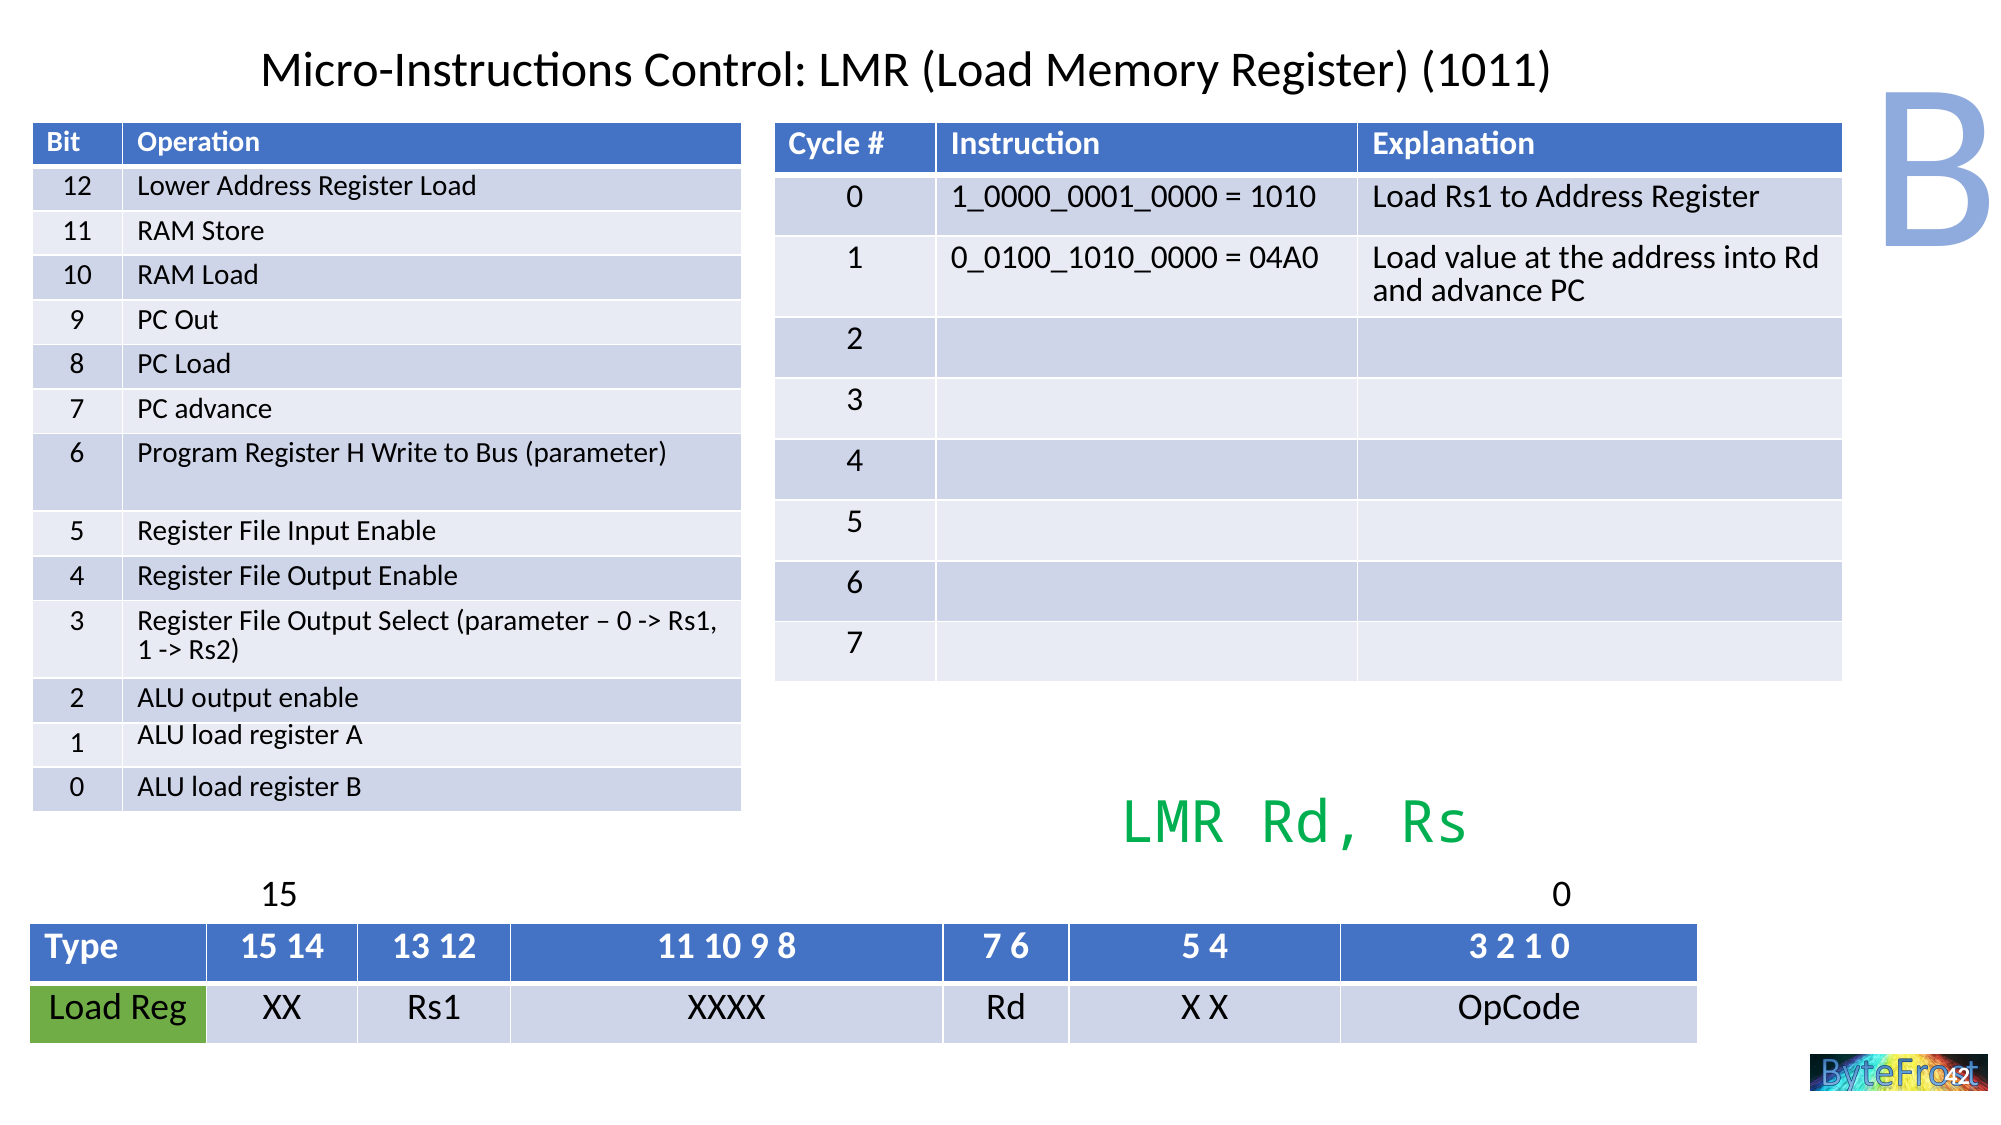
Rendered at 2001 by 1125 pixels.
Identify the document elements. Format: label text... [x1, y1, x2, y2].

table_cell Lower Address Register Load [123, 169, 741, 210]
table_cell 5 [775, 501, 935, 560]
table_cell 8 [33, 345, 122, 388]
table_cell Register File Input Enable [123, 512, 741, 555]
table_cell [937, 440, 1357, 499]
table_cell PC Load [123, 345, 741, 388]
table_cell 1 [33, 724, 122, 766]
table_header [511, 924, 942, 981]
table_cell 2 [775, 318, 935, 377]
table_cell 1 [775, 237, 935, 316]
table_cell 12 [33, 169, 122, 210]
table_cell [937, 562, 1357, 621]
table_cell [511, 986, 942, 1043]
table_cell PC Out [123, 301, 741, 344]
table_cell 1_0000_0001_0000 = 1010 [937, 178, 1357, 235]
table_cell [1358, 379, 1842, 438]
table_cell 3 [775, 379, 935, 438]
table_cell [358, 986, 510, 1043]
table_cell ALU output enable [123, 679, 741, 722]
table_cell Program Register H Write to Bus (parameter) [123, 434, 741, 510]
table_cell [937, 622, 1357, 681]
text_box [1855, 0, 2000, 303]
table_cell RAM Load [123, 256, 741, 299]
table_cell 7 [33, 390, 122, 433]
table_header Explanation [1358, 123, 1842, 172]
table_cell Load Rs1 to Address Register [1358, 178, 1842, 235]
table_cell [1358, 318, 1842, 377]
table_cell ALU load register B [123, 768, 741, 811]
table_cell 4 [33, 557, 122, 600]
subtitle Micro-Instructions Control: LMR (Load Memory Register) (1011) [156, 35, 1657, 104]
table_cell 7 [775, 622, 935, 681]
table_cell 11 [33, 212, 122, 254]
picture [1810, 1054, 1988, 1091]
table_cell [1341, 986, 1697, 1043]
table_cell [937, 501, 1357, 560]
table_cell [937, 379, 1357, 438]
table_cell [944, 986, 1068, 1043]
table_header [358, 924, 510, 981]
table_cell 3 [33, 601, 122, 677]
table_cell Register File Output Enable [123, 557, 741, 600]
table_header Cycle # [775, 123, 935, 172]
table_cell 2 [33, 679, 122, 722]
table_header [207, 924, 357, 981]
table_header Bit [33, 123, 122, 164]
table_cell RAM Store [123, 212, 741, 254]
table_cell Load value at the address into Rd and advance PC [1358, 237, 1842, 316]
table_header Instruction [937, 123, 1357, 172]
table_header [1341, 924, 1697, 981]
table_cell 4 [775, 440, 935, 499]
table_cell 5 [33, 512, 122, 555]
table_cell 0 [775, 178, 935, 235]
table_cell 6 [33, 434, 122, 510]
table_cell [30, 986, 206, 1043]
table_cell [1358, 562, 1842, 621]
table_cell 0 [33, 768, 122, 811]
table_cell Register File Output Select (parameter – 0 -> Rs1, 1 -> Rs2) [123, 601, 741, 677]
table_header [944, 924, 1068, 981]
table_cell 6 [775, 562, 935, 621]
table_cell 10 [33, 256, 122, 299]
table_cell [1358, 501, 1842, 560]
table_cell [937, 318, 1357, 377]
table_cell [1358, 440, 1842, 499]
table_cell 9 [33, 301, 122, 344]
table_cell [207, 986, 357, 1043]
table_header Operation [123, 123, 741, 164]
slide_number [1535, 1044, 1986, 1105]
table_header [30, 924, 206, 981]
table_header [1070, 924, 1340, 981]
table_cell ALU load register A [123, 724, 741, 766]
table_cell [1358, 622, 1842, 681]
table_cell PC advance [123, 390, 741, 433]
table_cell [1070, 986, 1340, 1043]
table_cell 0_0100_1010_0000 = 04A0 [937, 237, 1357, 316]
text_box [245, 776, 1590, 921]
